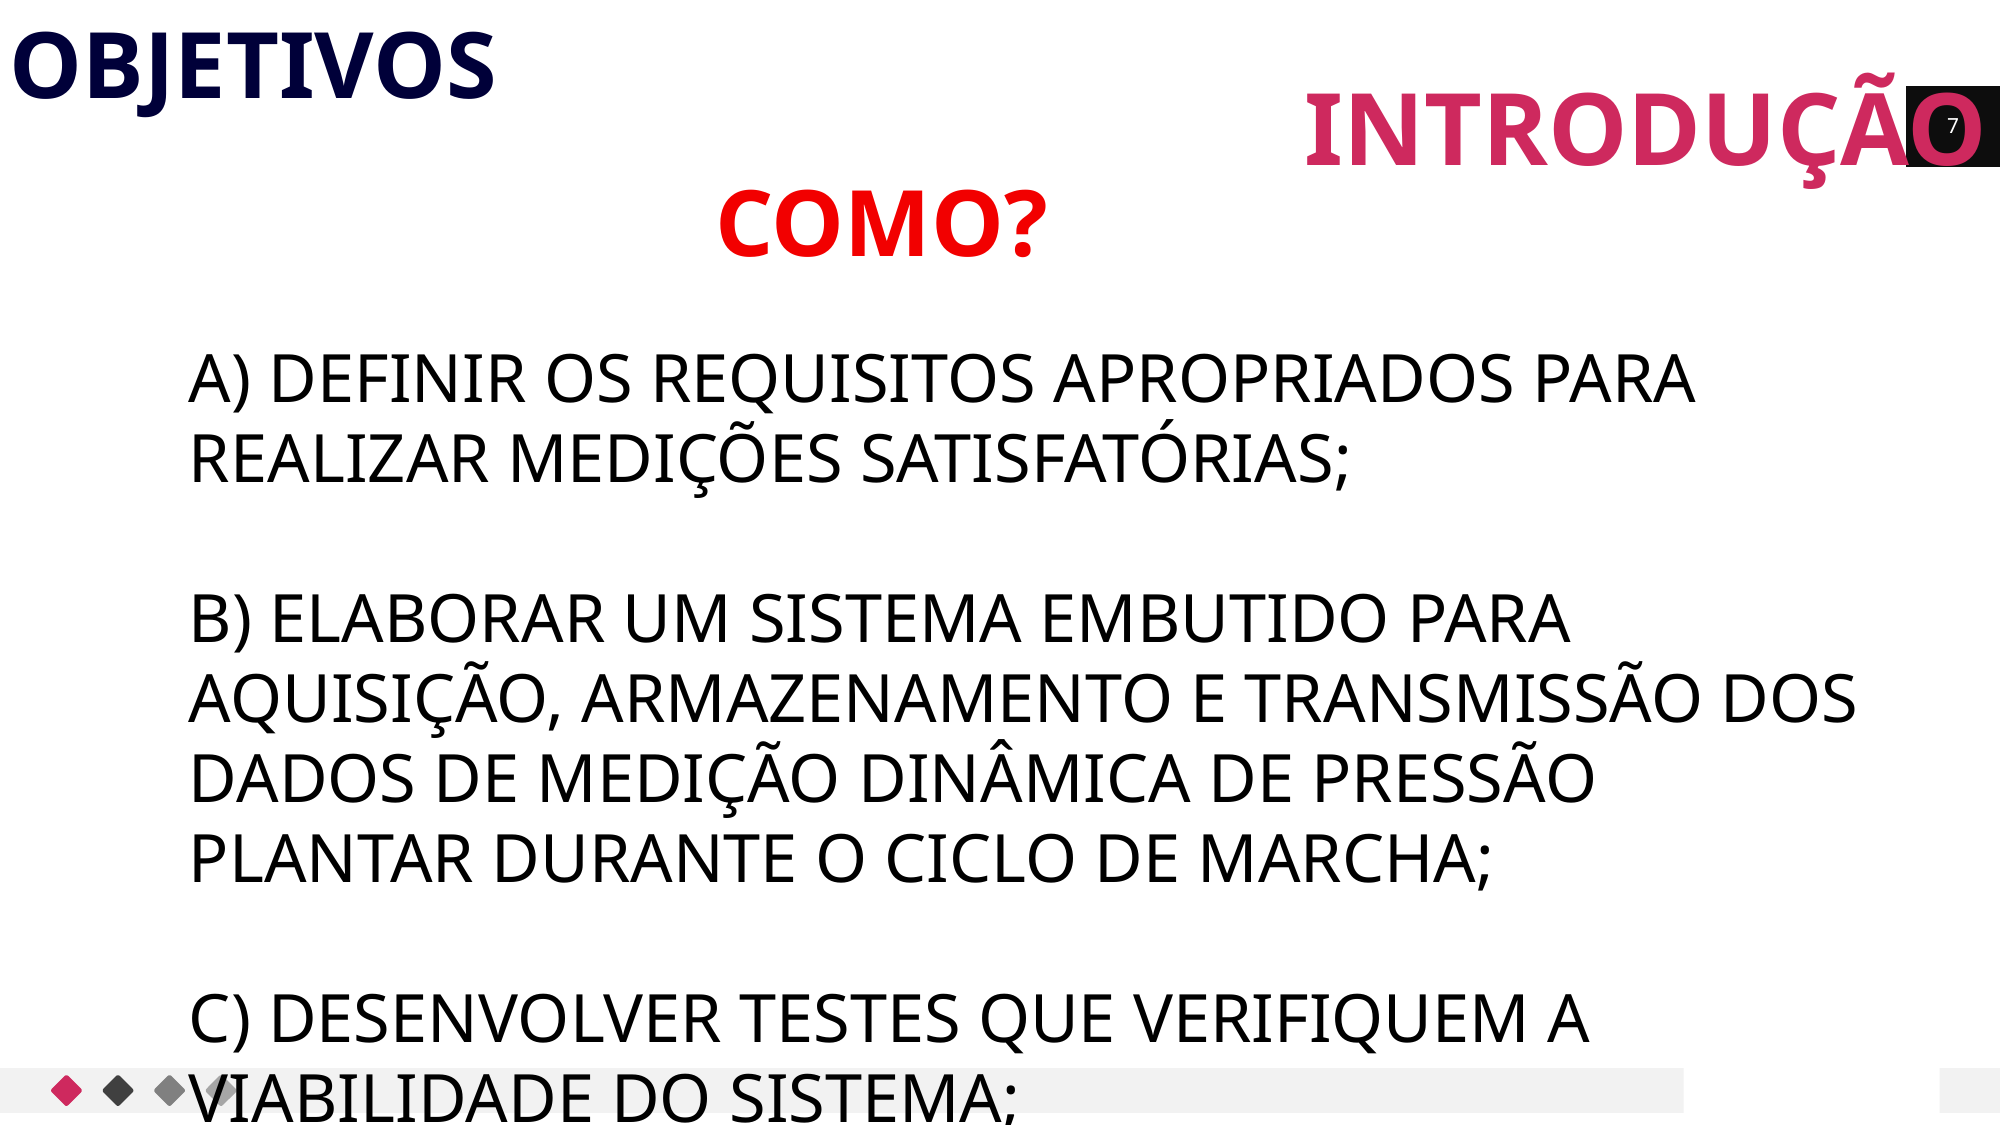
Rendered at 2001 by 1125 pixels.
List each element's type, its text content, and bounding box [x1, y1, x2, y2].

text_box OBJETIVOS [0, 0, 513, 125]
text_box INTRODUÇÃO [1289, 58, 2000, 194]
text_box COMO? [700, 157, 1063, 283]
text_box A) DEFINIR OS REQUISITOS APROPRIADOS PARA REALIZAR MEDIÇÕES SATISFATÓRIAS; B) ELABORAR UM SISTEMA EMBUTIDO PARA AQUISIÇÃO, ARMAZENAMENTO E TRANSMISSÃO DOS DADOS DE MEDIÇÃO DINÂMICA DE PRESSÃO PLANTAR DURANTE O CICLO DE MARCHA; C) DESENVOLVER TESTES QUE VERIFIQUEM A VIABILIDADE DO SISTEMA; [174, 328, 1916, 1125]
